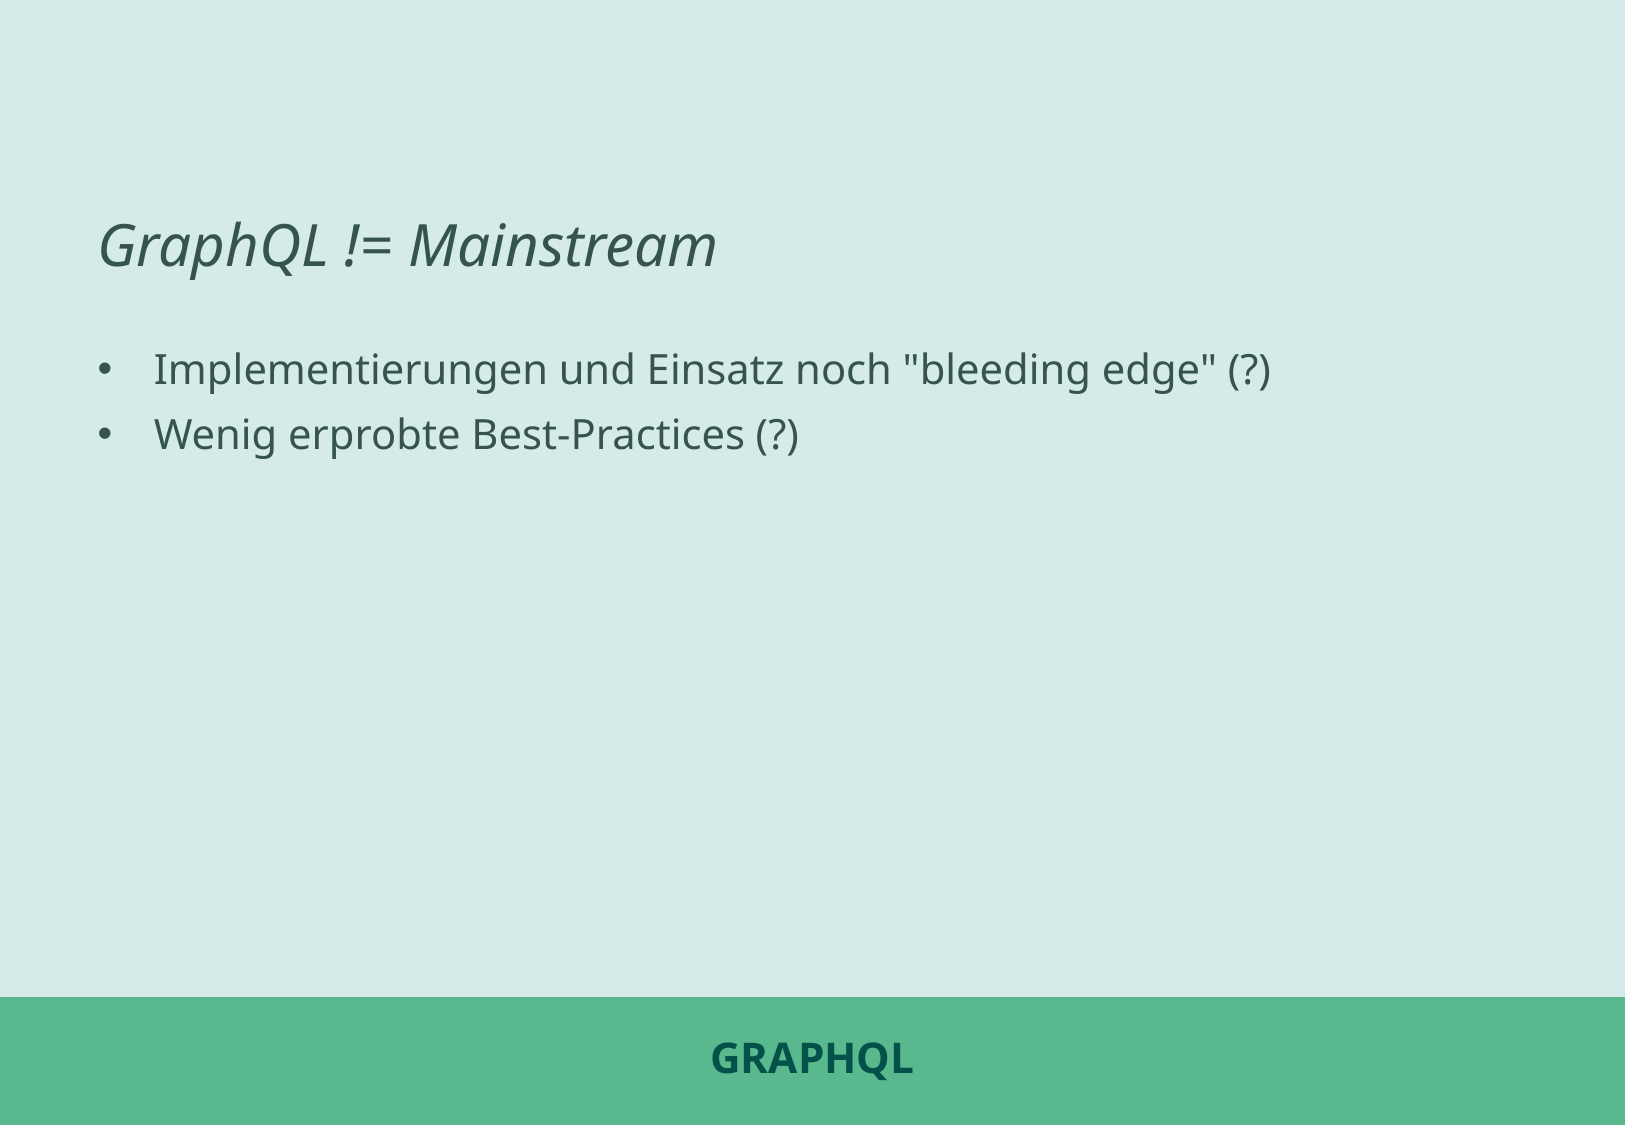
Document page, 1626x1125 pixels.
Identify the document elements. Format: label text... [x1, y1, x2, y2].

text_box GraphQL != Mainstream Implementierungen und Einsatz noch "bleeding edge" (?) Wenig erprobte Best-Practices (?) [82, 200, 1543, 466]
title GraphQL [0, 995, 1625, 1125]
